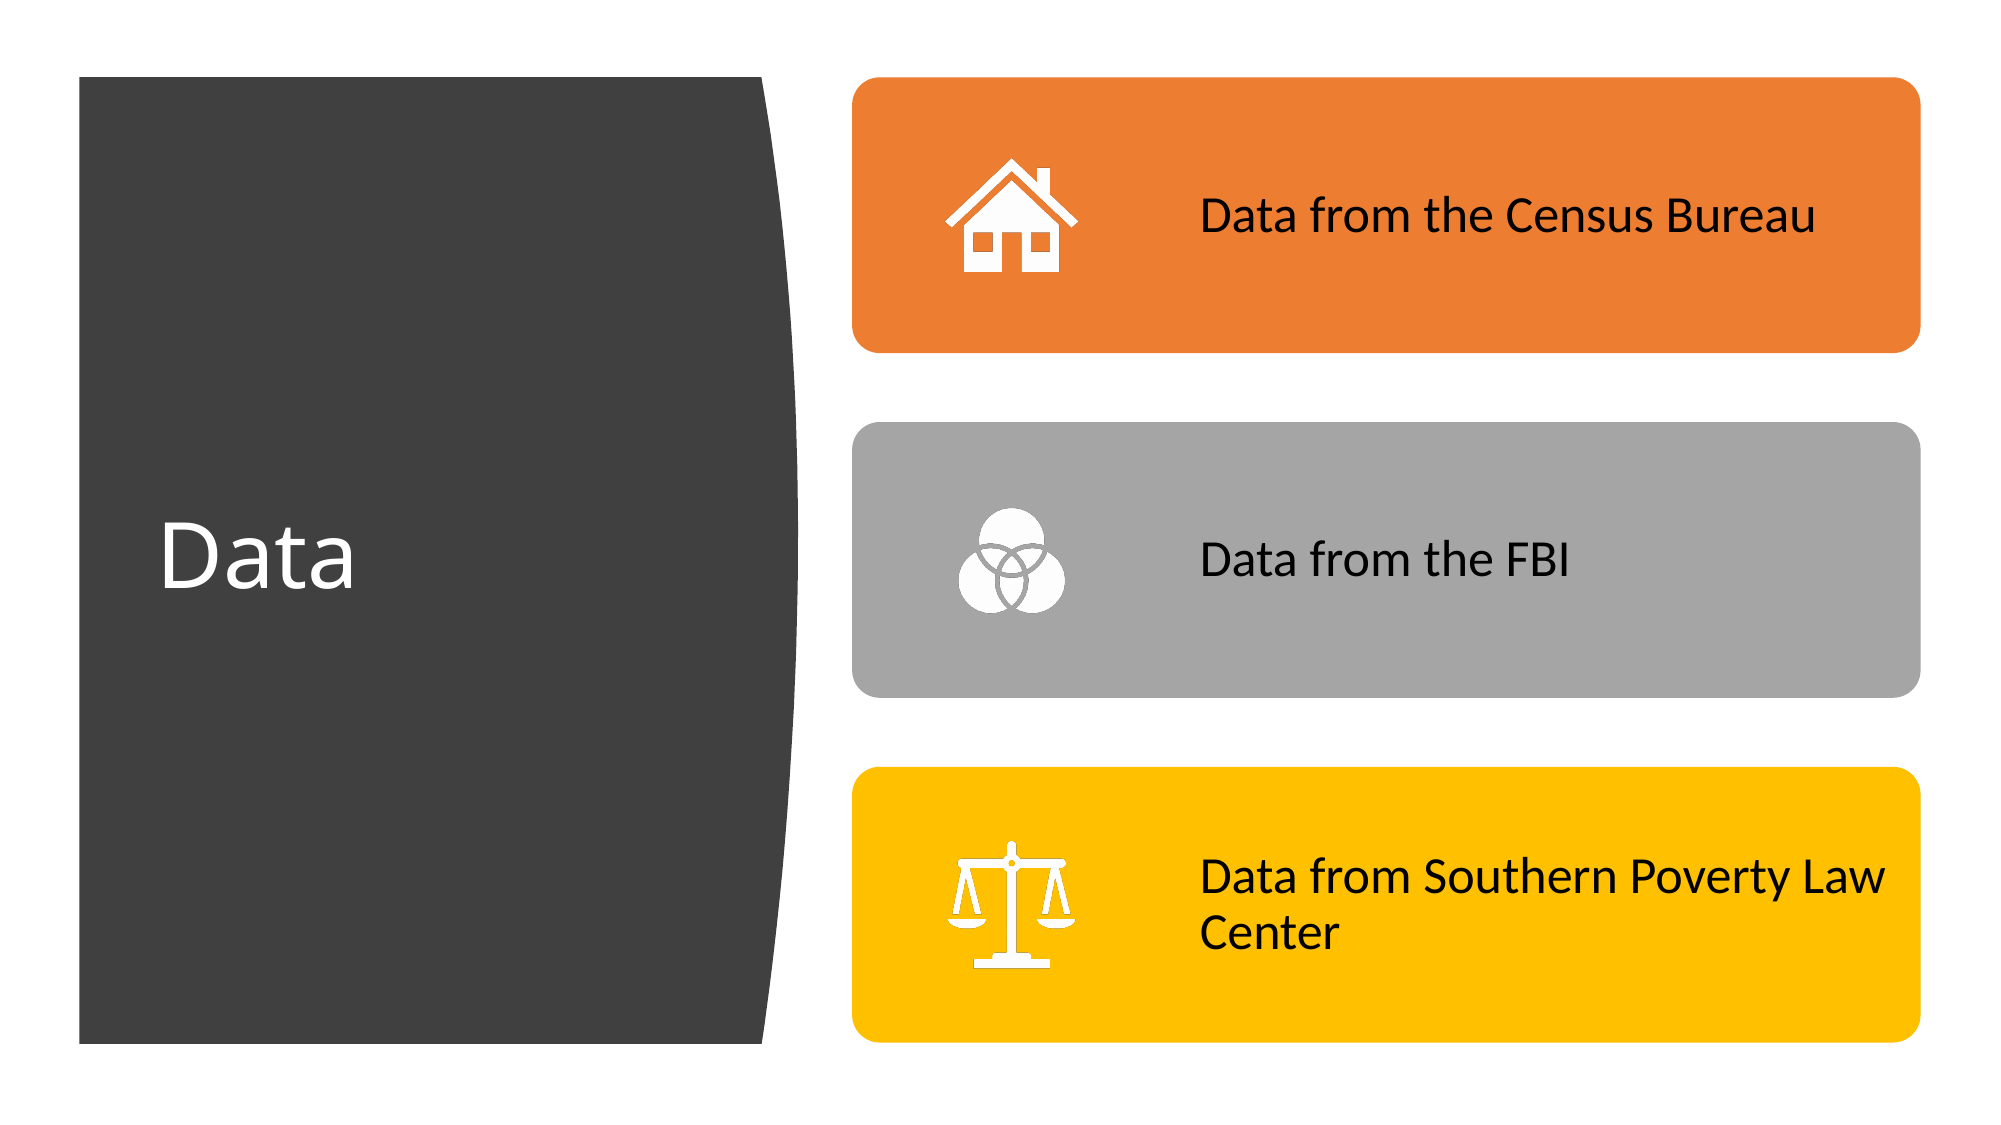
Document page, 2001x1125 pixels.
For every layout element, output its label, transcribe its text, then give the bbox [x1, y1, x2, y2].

text_box [78, 76, 800, 1045]
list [852, 77, 1921, 1043]
title Data [141, 166, 702, 953]
